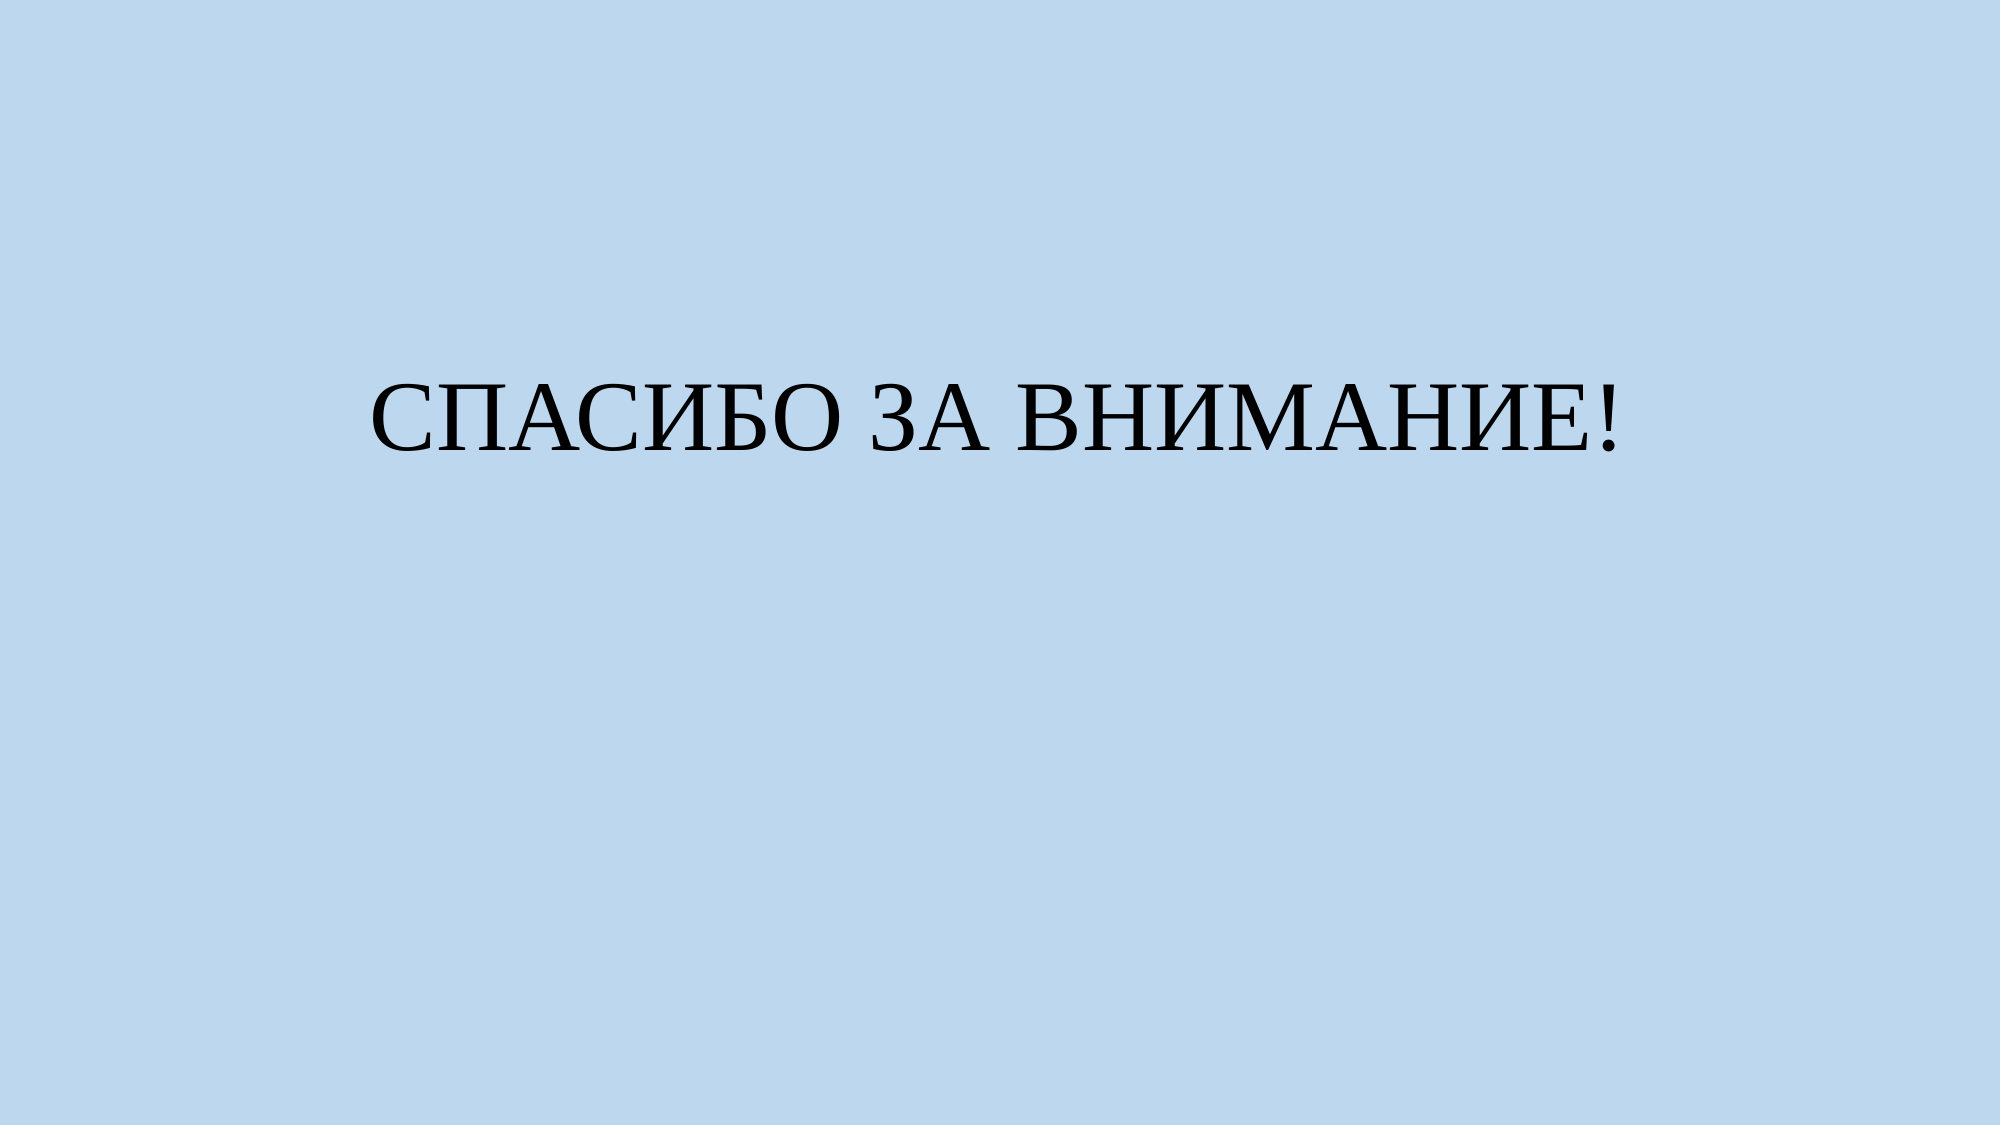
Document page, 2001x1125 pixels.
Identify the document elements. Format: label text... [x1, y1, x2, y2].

title СПАСИБО ЗА ВНИМАНИЕ! [136, 280, 1861, 480]
